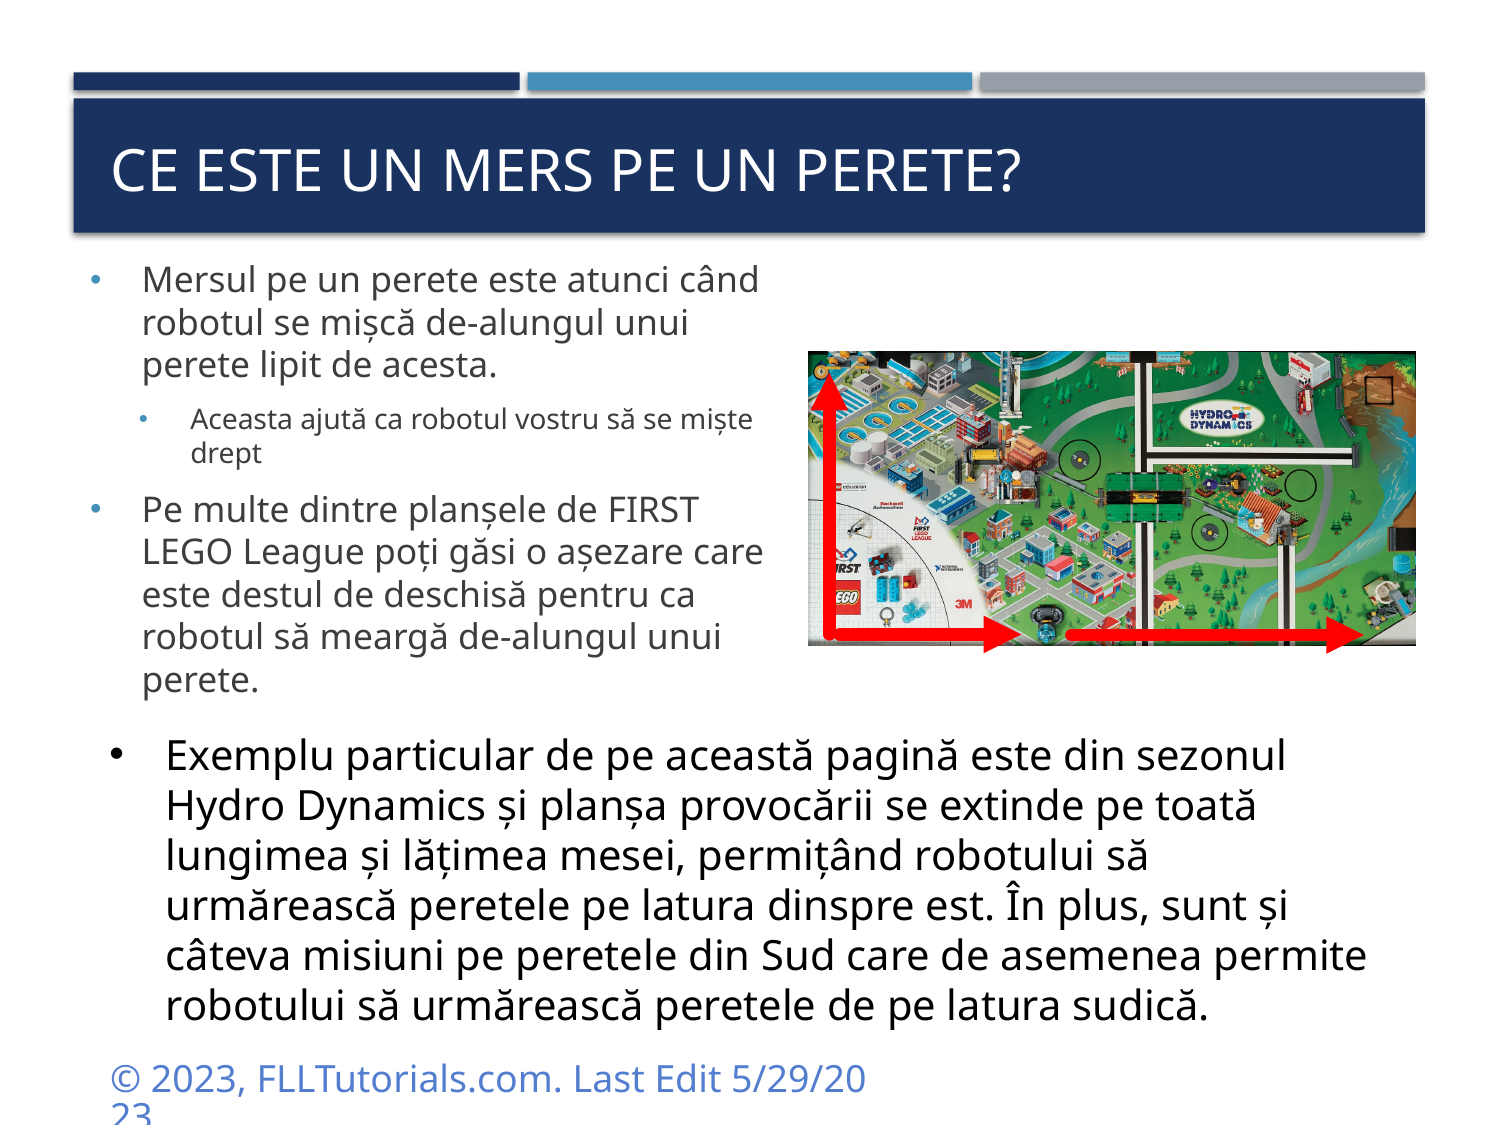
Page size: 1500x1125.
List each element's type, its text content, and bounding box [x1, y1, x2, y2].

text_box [807, 350, 1417, 647]
footer © 2023, FLLTutorials.com. Last Edit 5/29/2023 [95, 1047, 895, 1108]
text_box Exemplu particular de pe această pagină este din sezonul Hydro Dynamics și planșa provocării se extinde pe toată lungimea și lățimea mesei, permițând robotului să urmărească peretele pe latura dinspre est. În plus, sunt și câteva misiuni pe peretele din Sud care de asemenea permite robotului să urmărească peretele de pe latura sudică. [94, 721, 1406, 1037]
list Mersul pe un perete este atunci când robotul se mișcă de-alungul unui perete lipit de acesta. Aceasta ajută ca robotul vostru să se miște drept Pe multe dintre planșele de FIRST LEGO League poți găsi o așezare care este destul de deschisă pentru ca robotul să meargă de-alungul unui perete. [75, 250, 809, 710]
title Ce este un mers pe un perete? [95, 112, 1406, 211]
